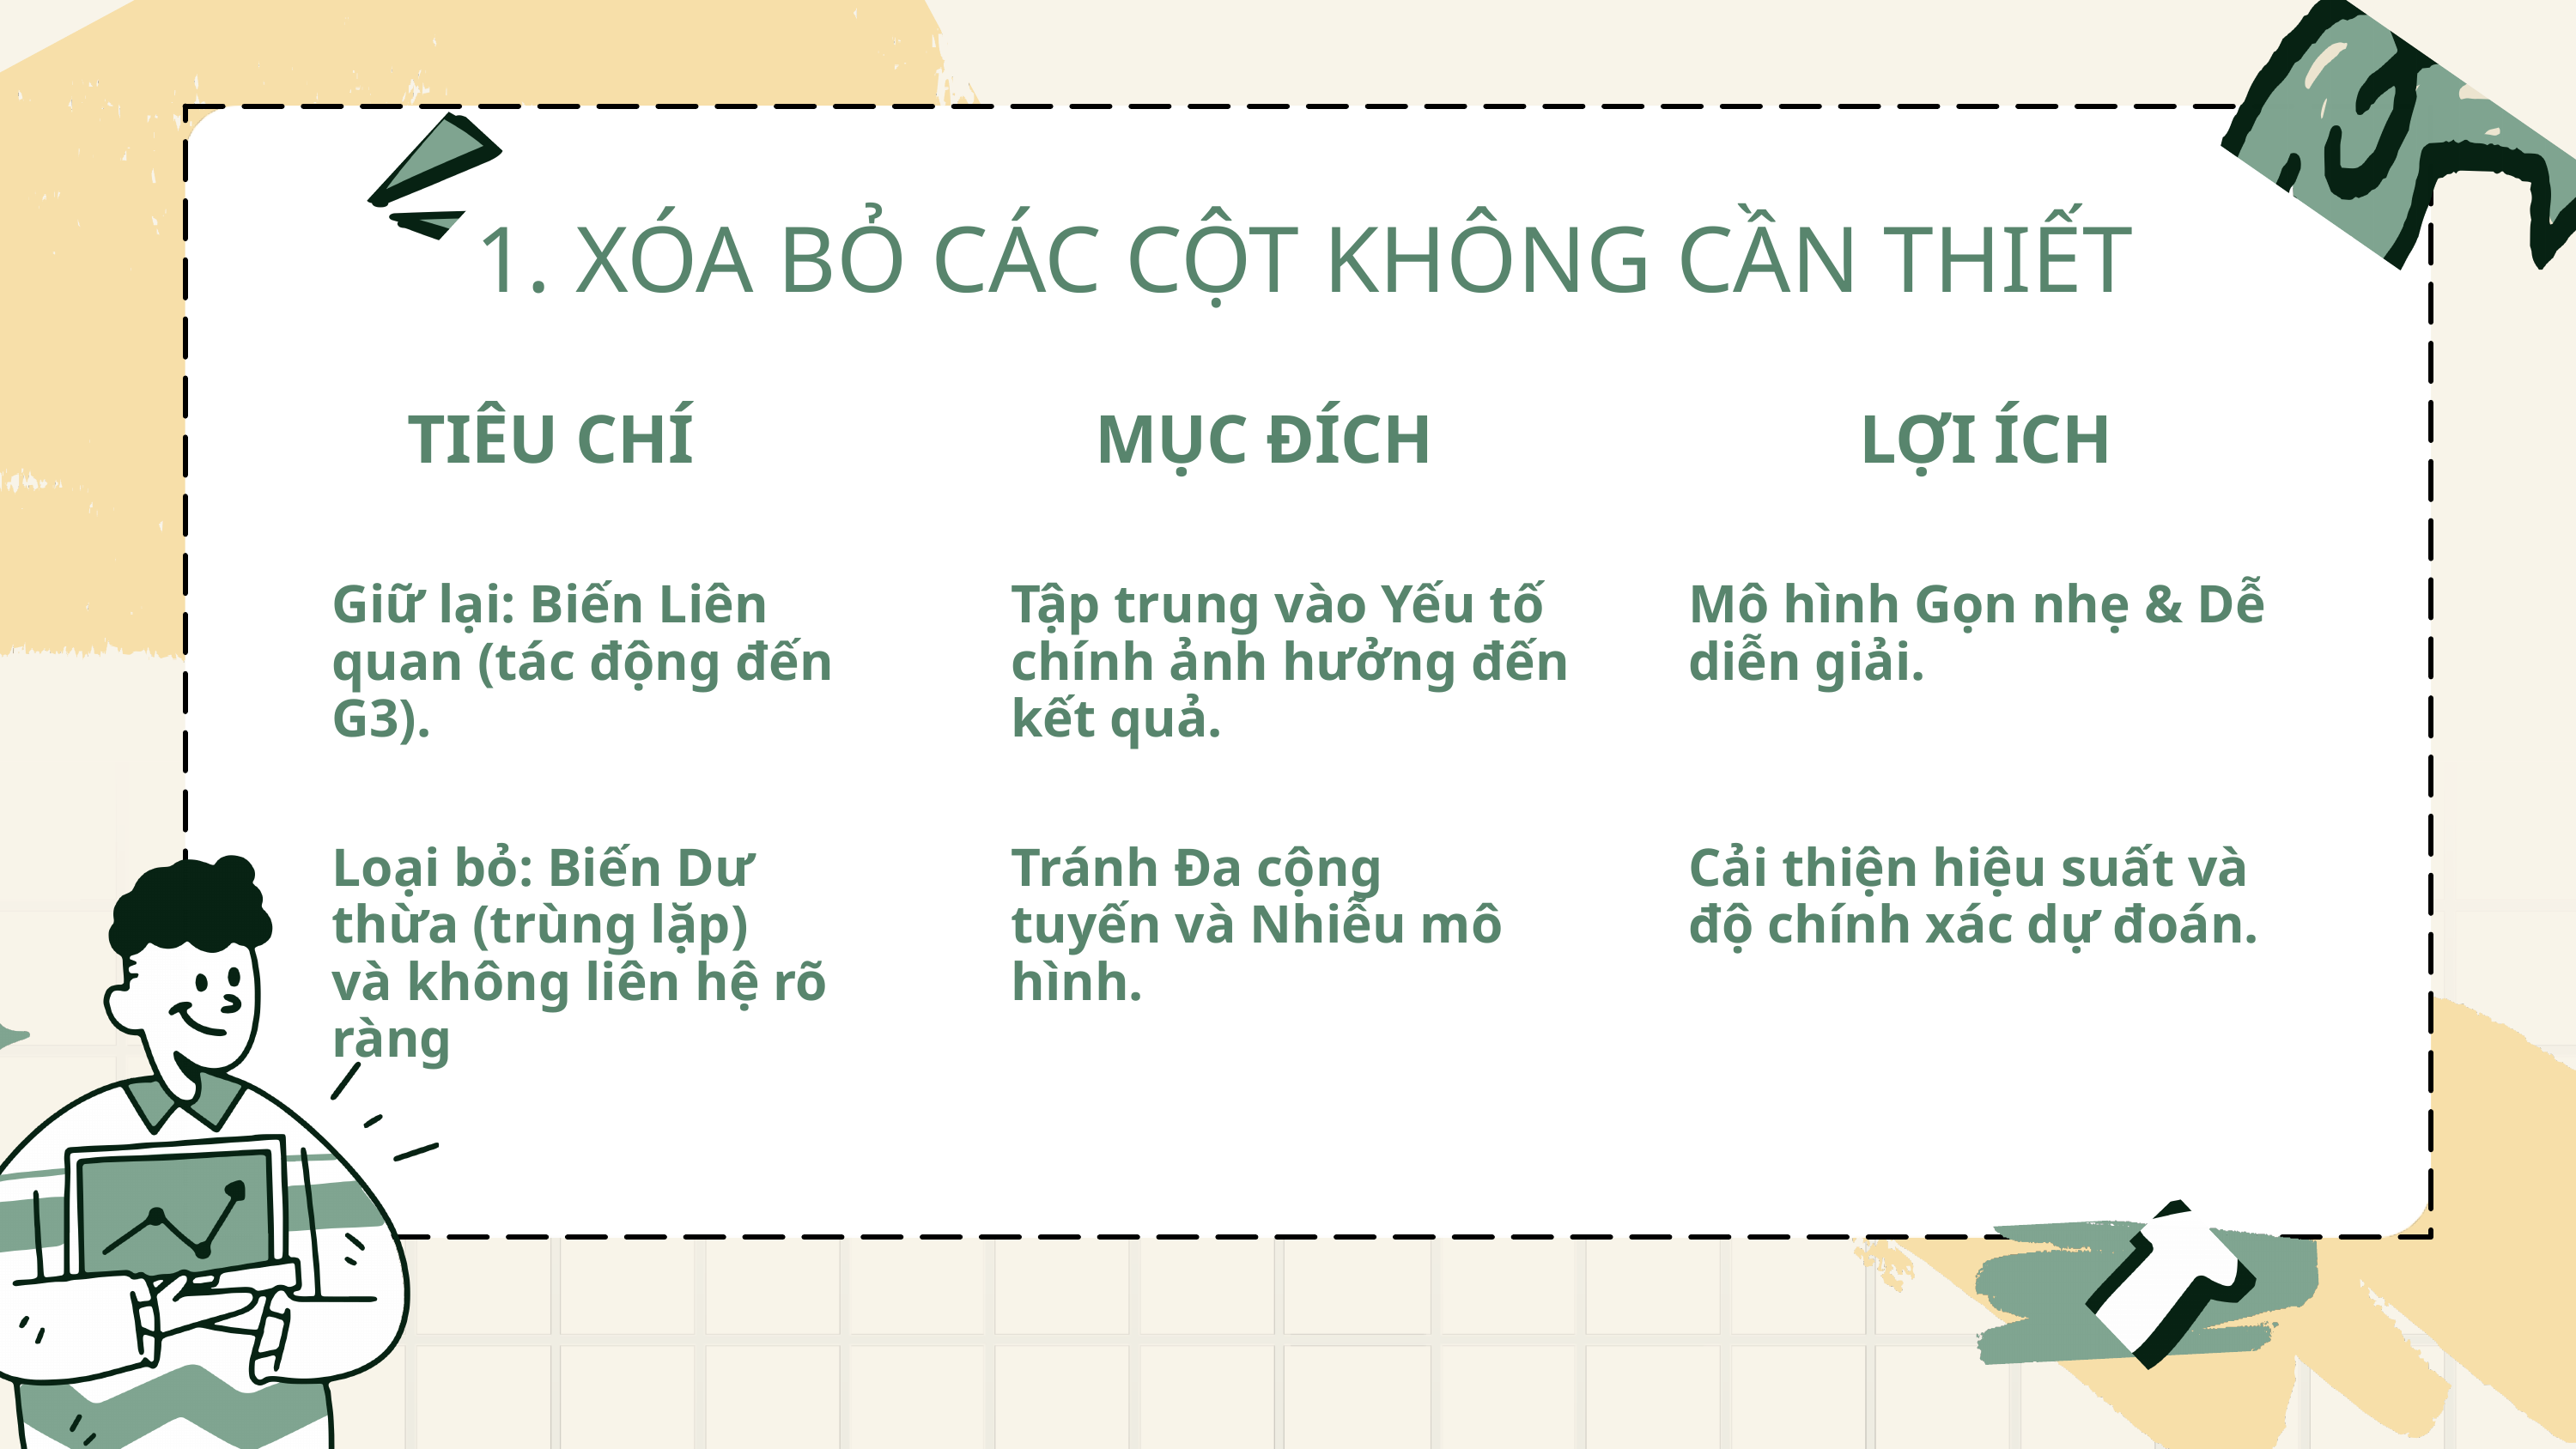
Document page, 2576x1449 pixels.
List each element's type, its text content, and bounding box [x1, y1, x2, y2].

text_box [185, 106, 2432, 757]
text_box [0, 0, 982, 757]
text_box TIÊU CHÍ [355, 403, 748, 476]
text_box [2202, 0, 2576, 355]
text_box MỤC ĐÍCH [1046, 403, 1482, 476]
text_box XÓA BỎ CÁC CỘT KHÔNG CẦN THIẾT [398, 210, 2171, 311]
text_box Giữ lại: Biến Liên quan (tác động đến G3). [331, 576, 883, 748]
text_box LỢI ÍCH [1781, 403, 2191, 476]
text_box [0, 761, 2576, 1449]
text_box Mô hình Gọn nhẹ & Dễ diễn giải. [1688, 576, 2285, 691]
text_box [365, 106, 513, 233]
text_box Tập trung vào Yếu tố chính ảnh hưởng đến kết quả. [1011, 576, 1607, 748]
